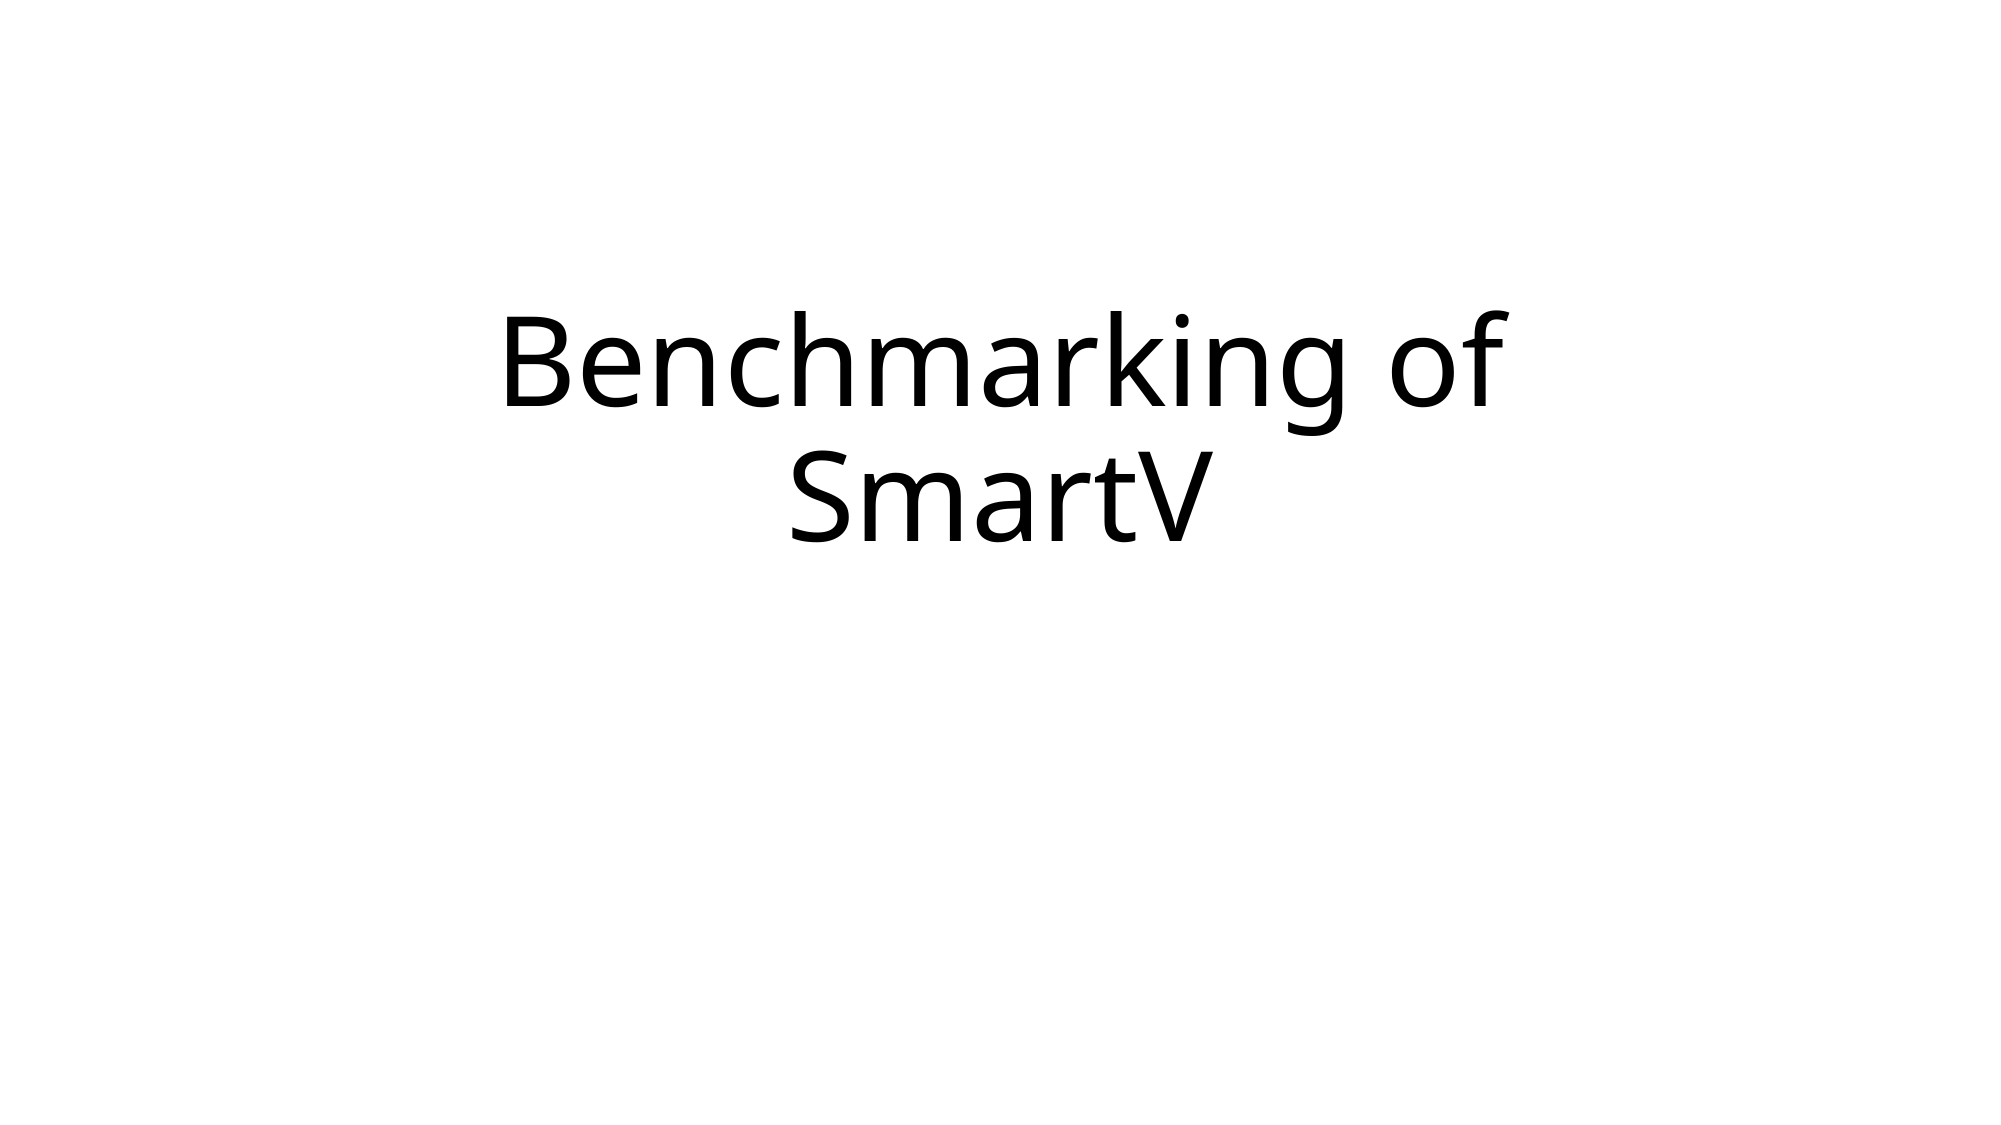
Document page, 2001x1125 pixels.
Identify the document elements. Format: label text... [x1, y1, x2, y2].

title Benchmarking of SmartV [249, 184, 1750, 576]
